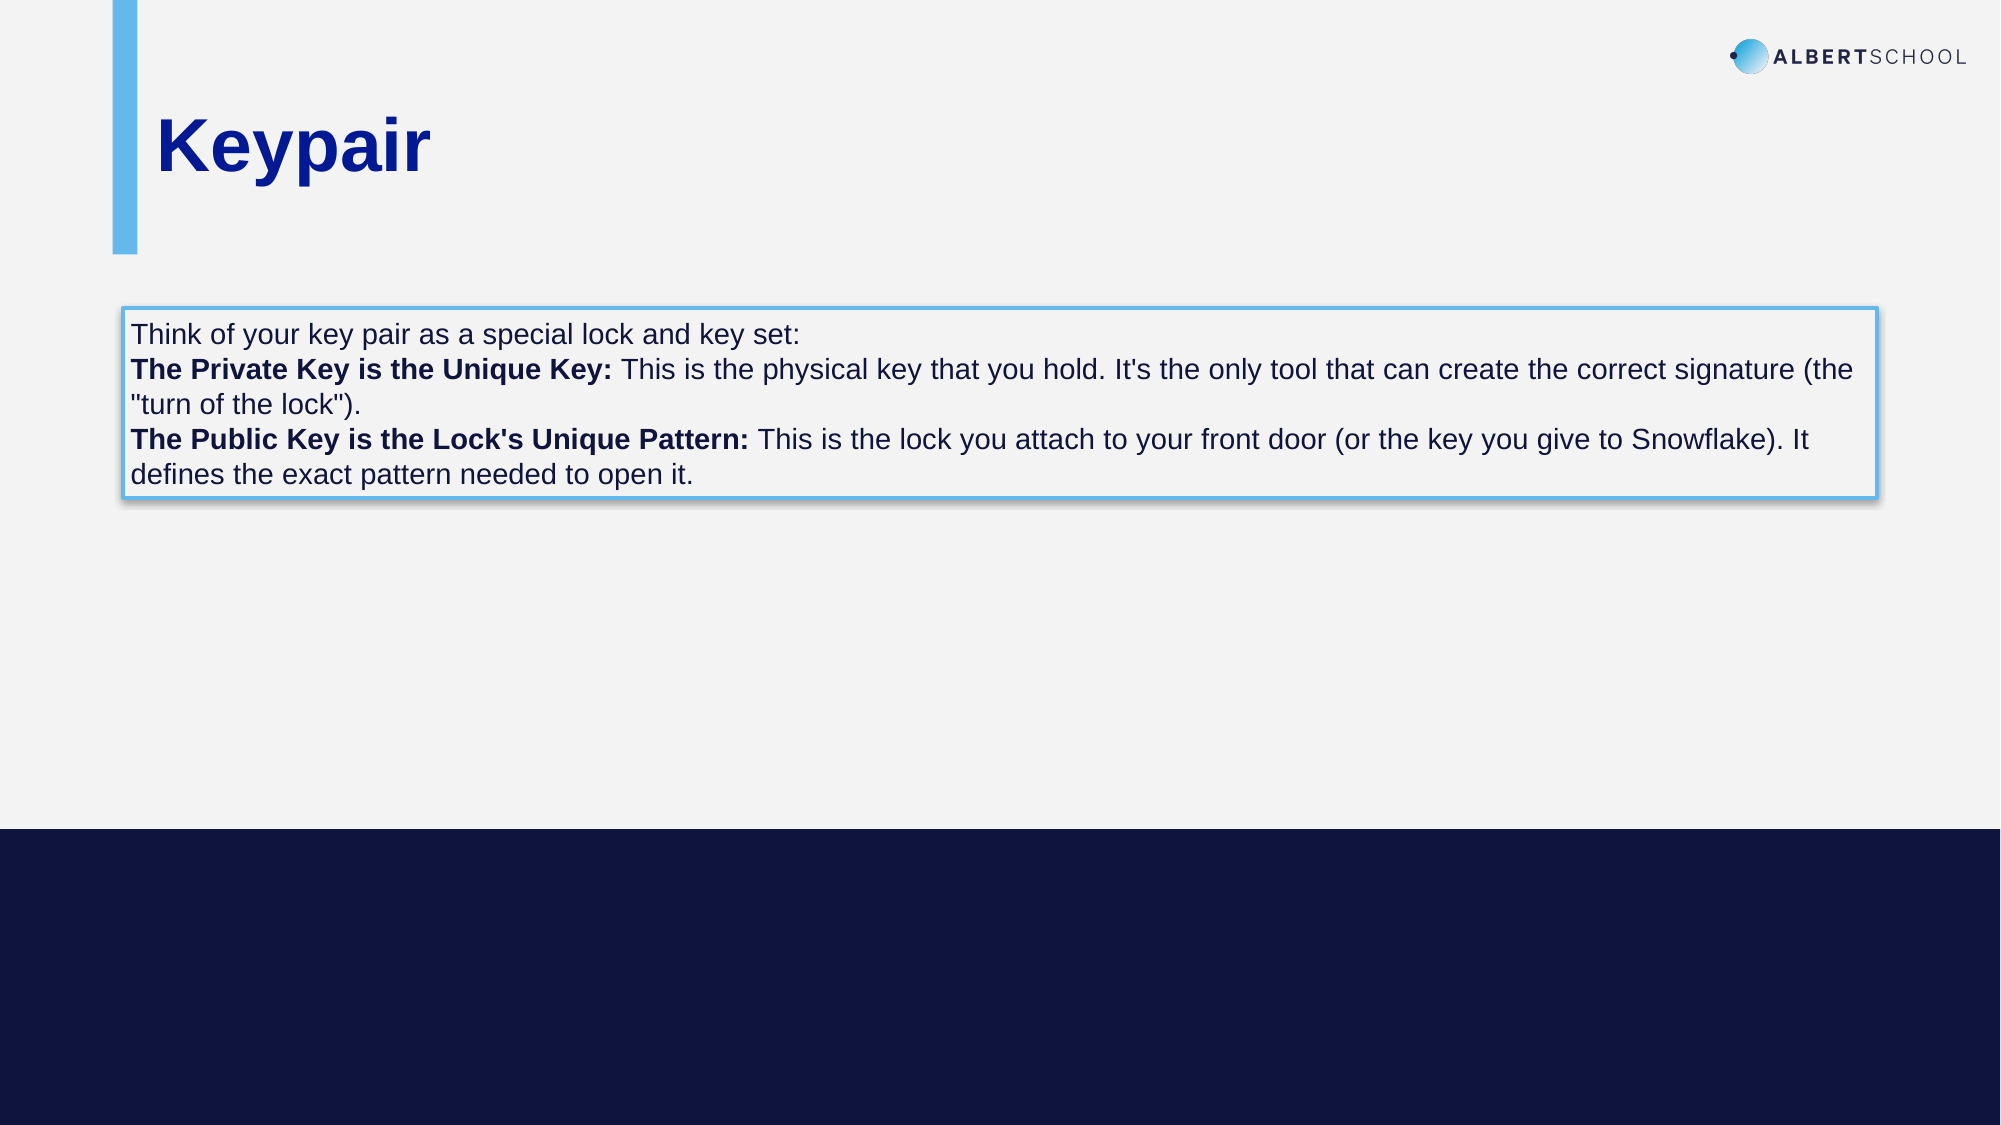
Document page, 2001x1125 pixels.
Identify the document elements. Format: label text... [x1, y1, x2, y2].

text_box Think of your key pair as a special lock and key set: The Private Key is the Unique Key: This is the physical key that you hold. It's the only tool that can create the correct signature (the "turn of the lock"). The Public Key is the Lock's Unique Pattern: This is the lock you attach to your front door (or the key you give to Snowflake). It defines the exact pattern needed to open it. [123, 307, 1877, 498]
list Keypair [136, 75, 1756, 232]
picture [1730, 39, 1966, 74]
